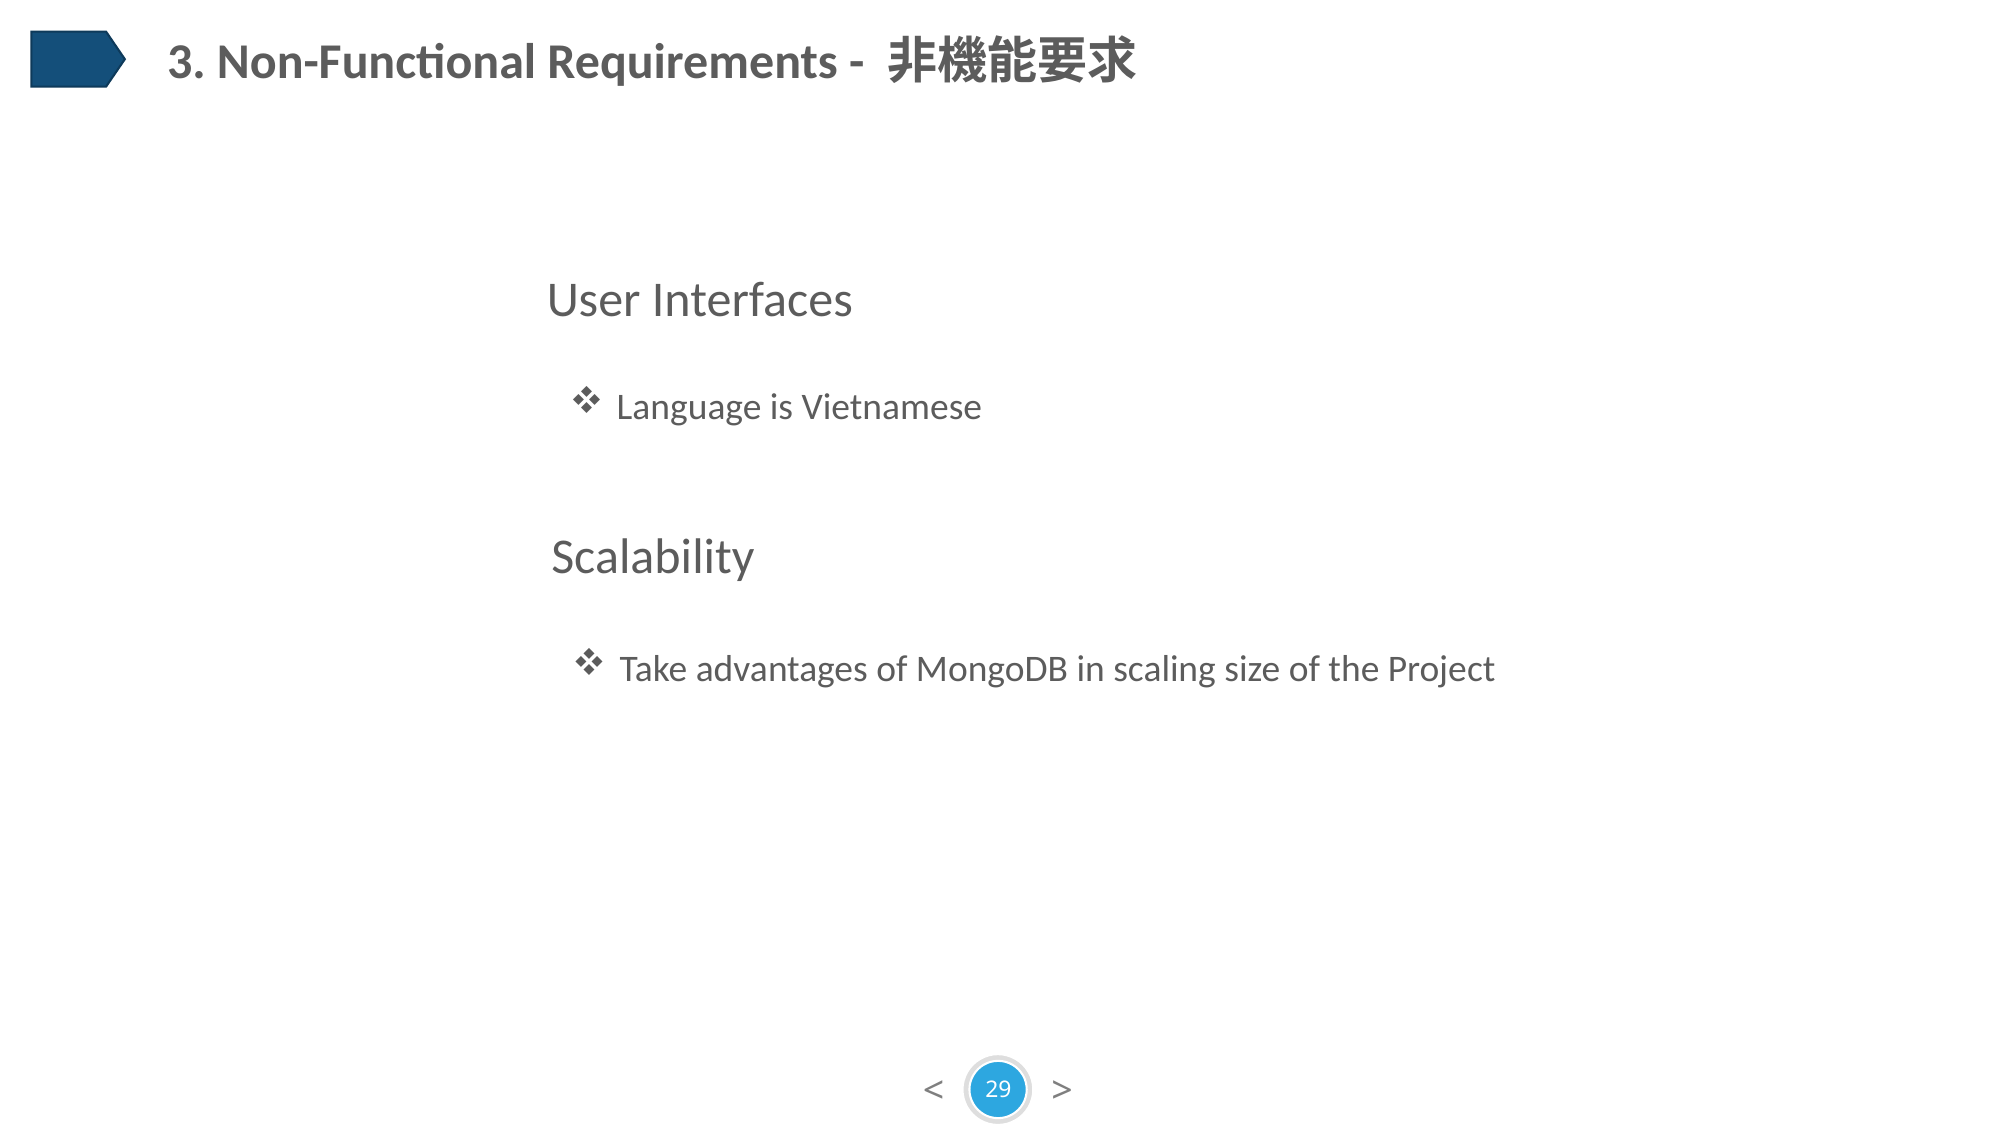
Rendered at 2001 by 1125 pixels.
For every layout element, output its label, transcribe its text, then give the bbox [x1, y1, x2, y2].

text_box Scalability [536, 515, 770, 591]
text_box 29 [962, 1067, 1035, 1114]
text_box User Interfaces [532, 258, 868, 334]
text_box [31, 21, 1169, 97]
text_box Take advantages of MongoDB in scaling size of the Project [557, 614, 1512, 697]
text_box Language is Vietnamese [555, 351, 998, 434]
